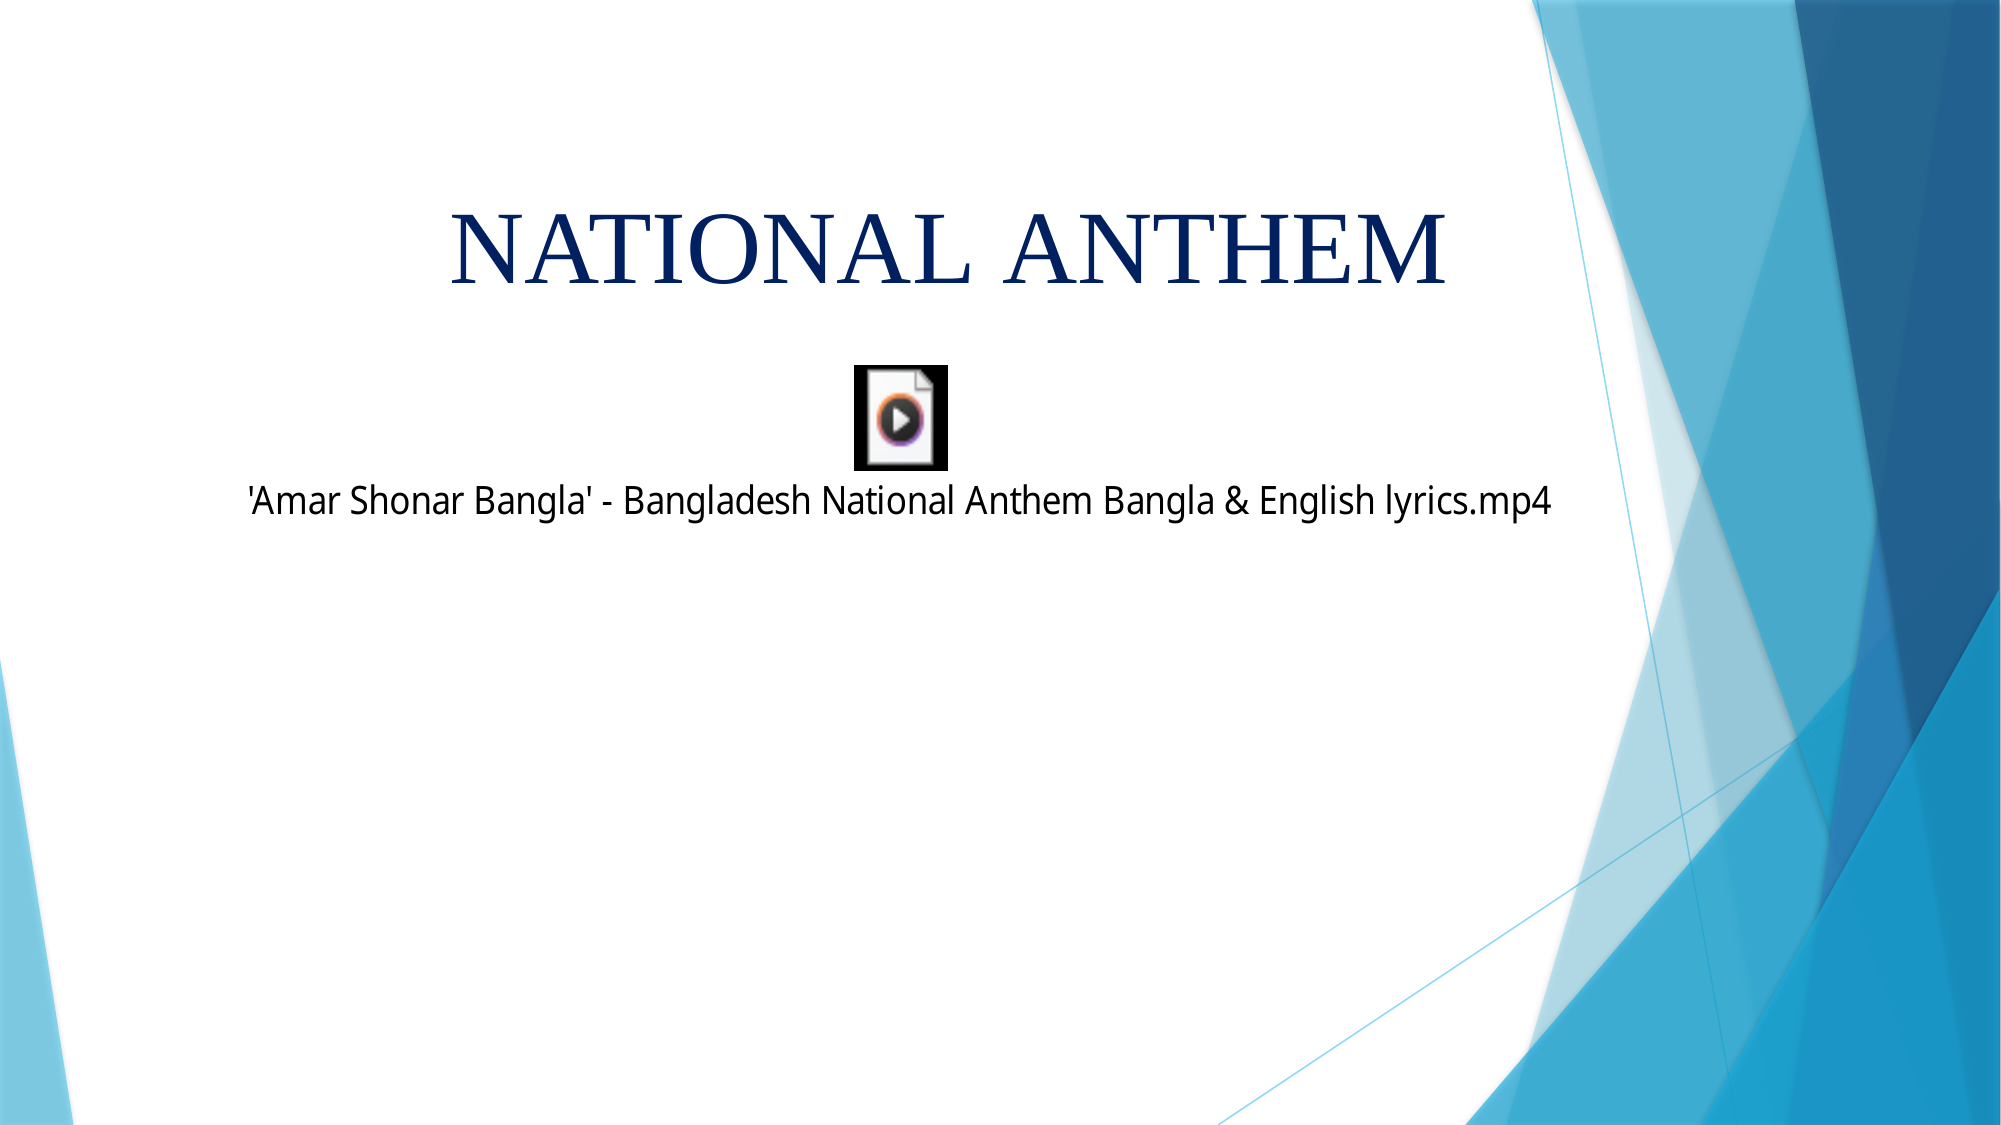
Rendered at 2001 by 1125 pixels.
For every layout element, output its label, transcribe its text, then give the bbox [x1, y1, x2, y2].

text_box NATIONAL ANTHEM [214, 171, 1683, 312]
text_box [115, 365, 1683, 542]
